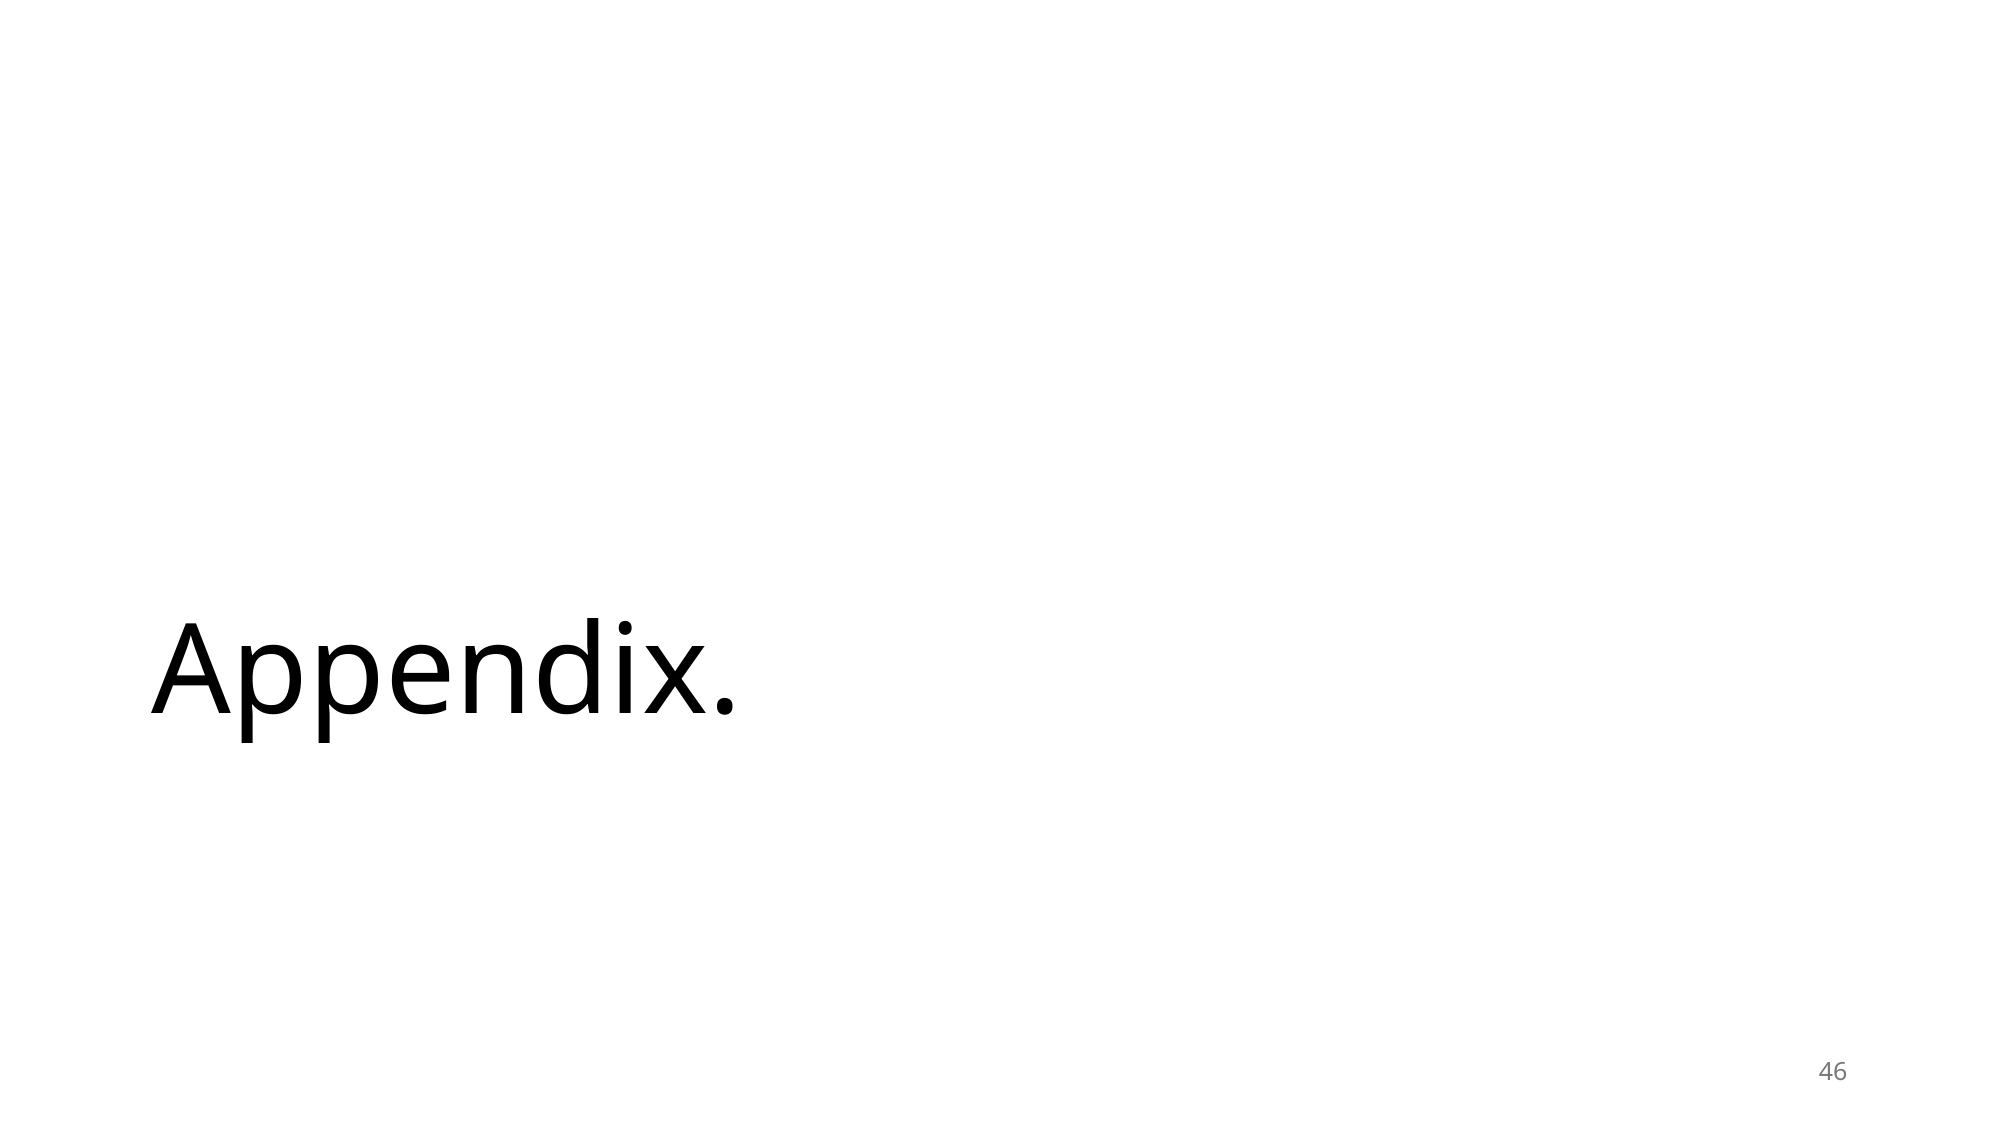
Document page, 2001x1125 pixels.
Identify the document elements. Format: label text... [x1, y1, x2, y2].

slide_number 46 [1412, 1042, 1863, 1103]
title Appendix. [136, 280, 1862, 749]
